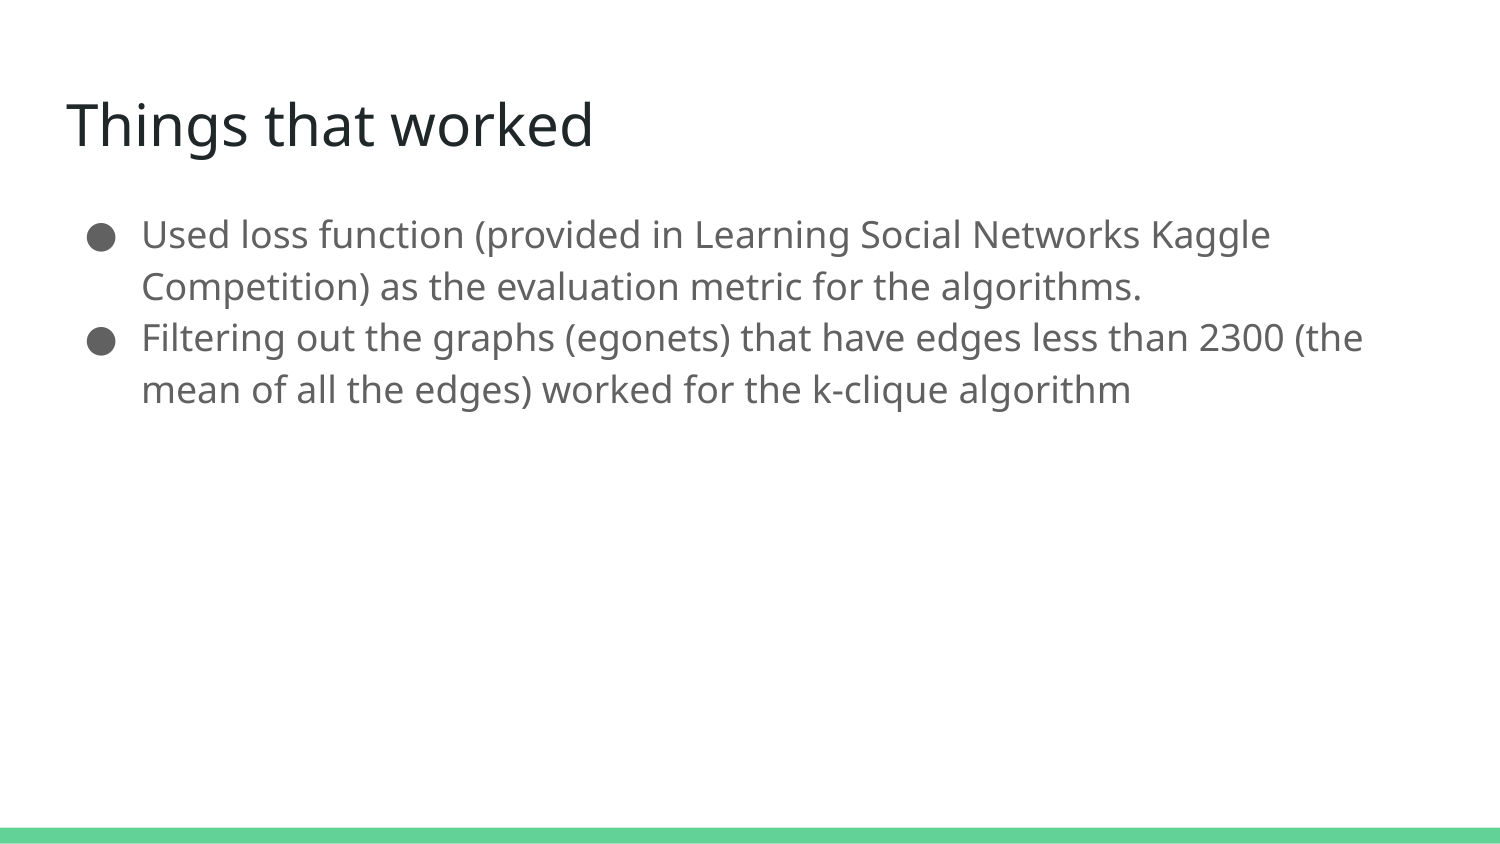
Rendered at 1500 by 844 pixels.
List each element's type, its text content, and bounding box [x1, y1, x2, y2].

title Things that worked [51, 72, 1449, 167]
list Used loss function (provided in Learning Social Networks Kaggle Competition) as the evaluation metric for the algorithms. Filtering out the graphs (egonets) that have edges less than 2300 (the mean of all the edges) worked for the k-clique algorithm [51, 189, 1449, 750]
